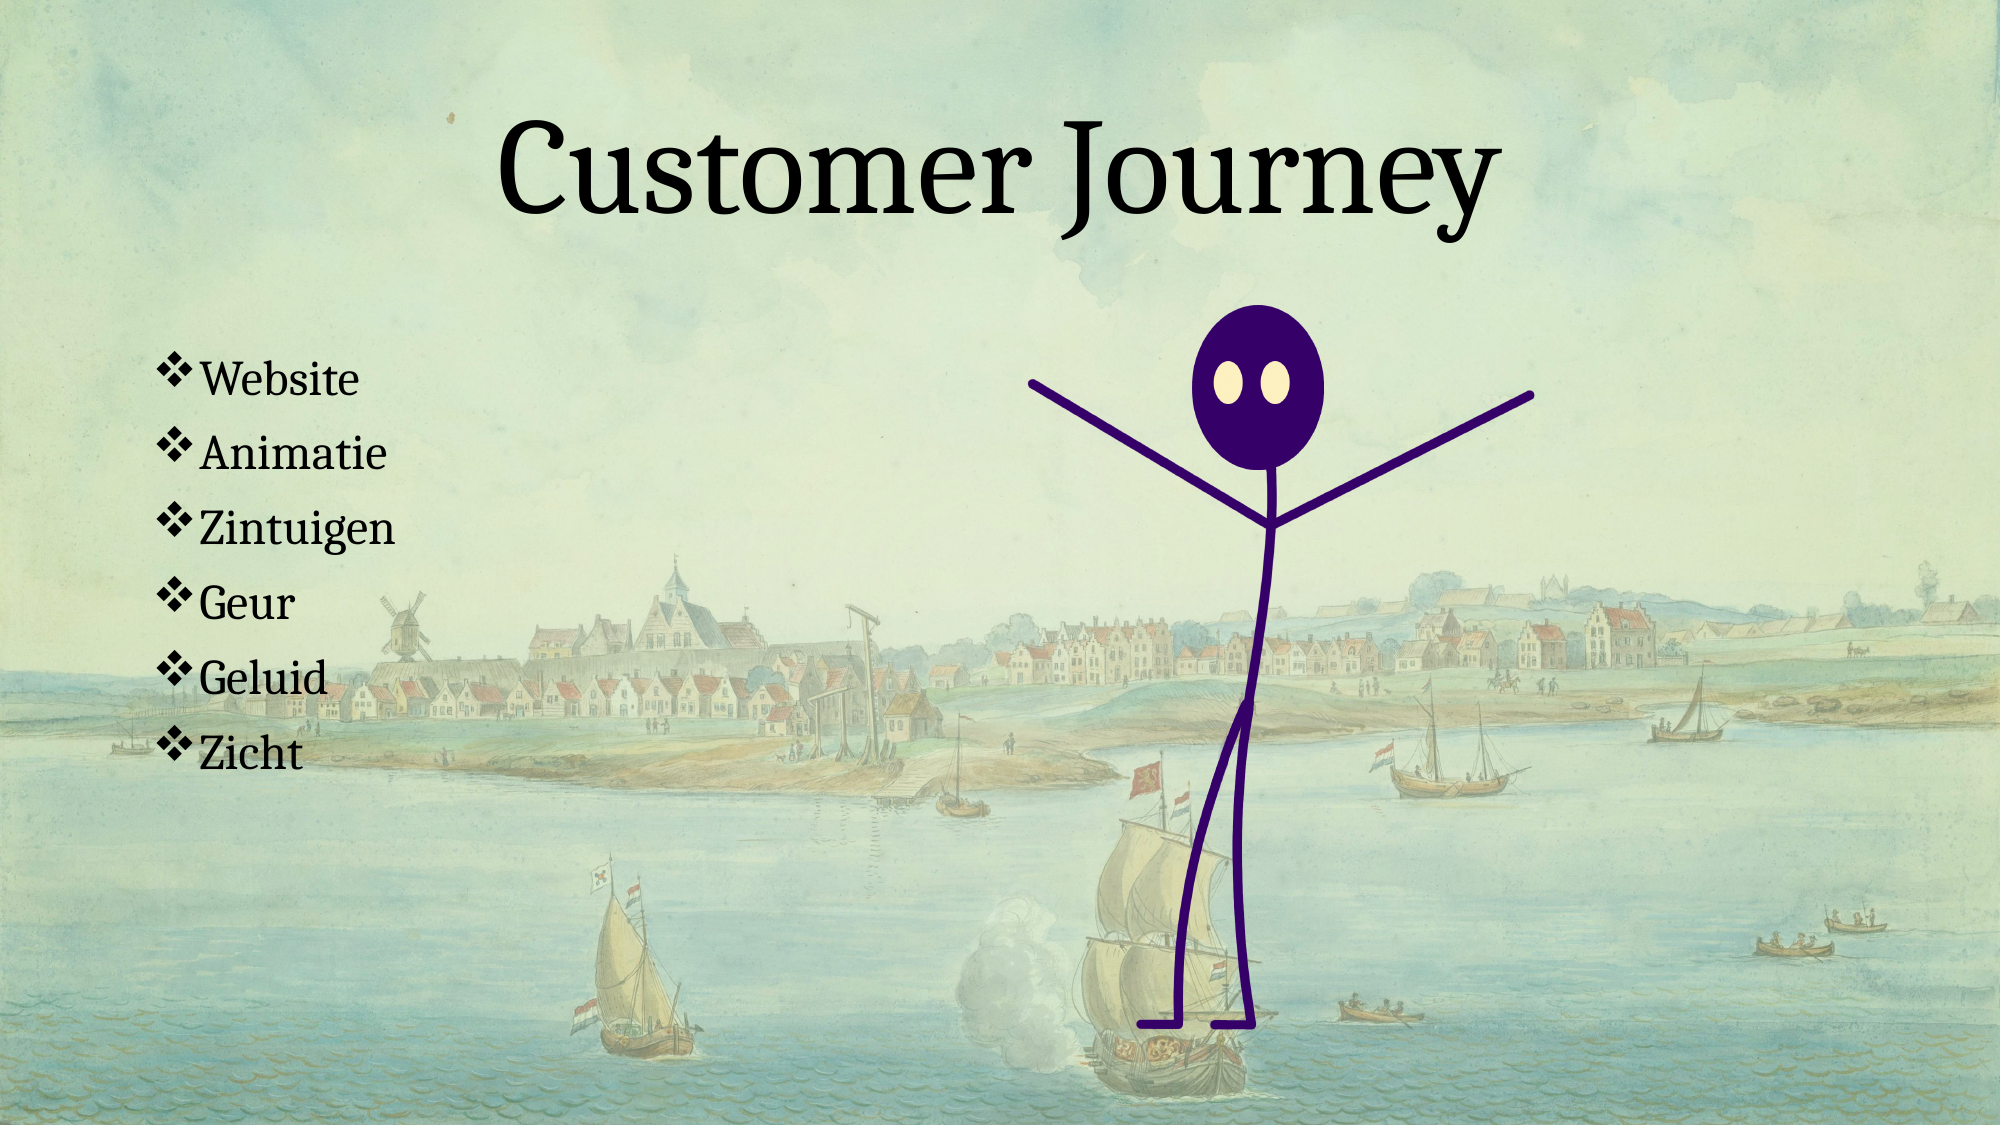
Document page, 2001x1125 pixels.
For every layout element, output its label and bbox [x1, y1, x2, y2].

picture [1026, 305, 1863, 1059]
list [0, 0, 2000, 1125]
